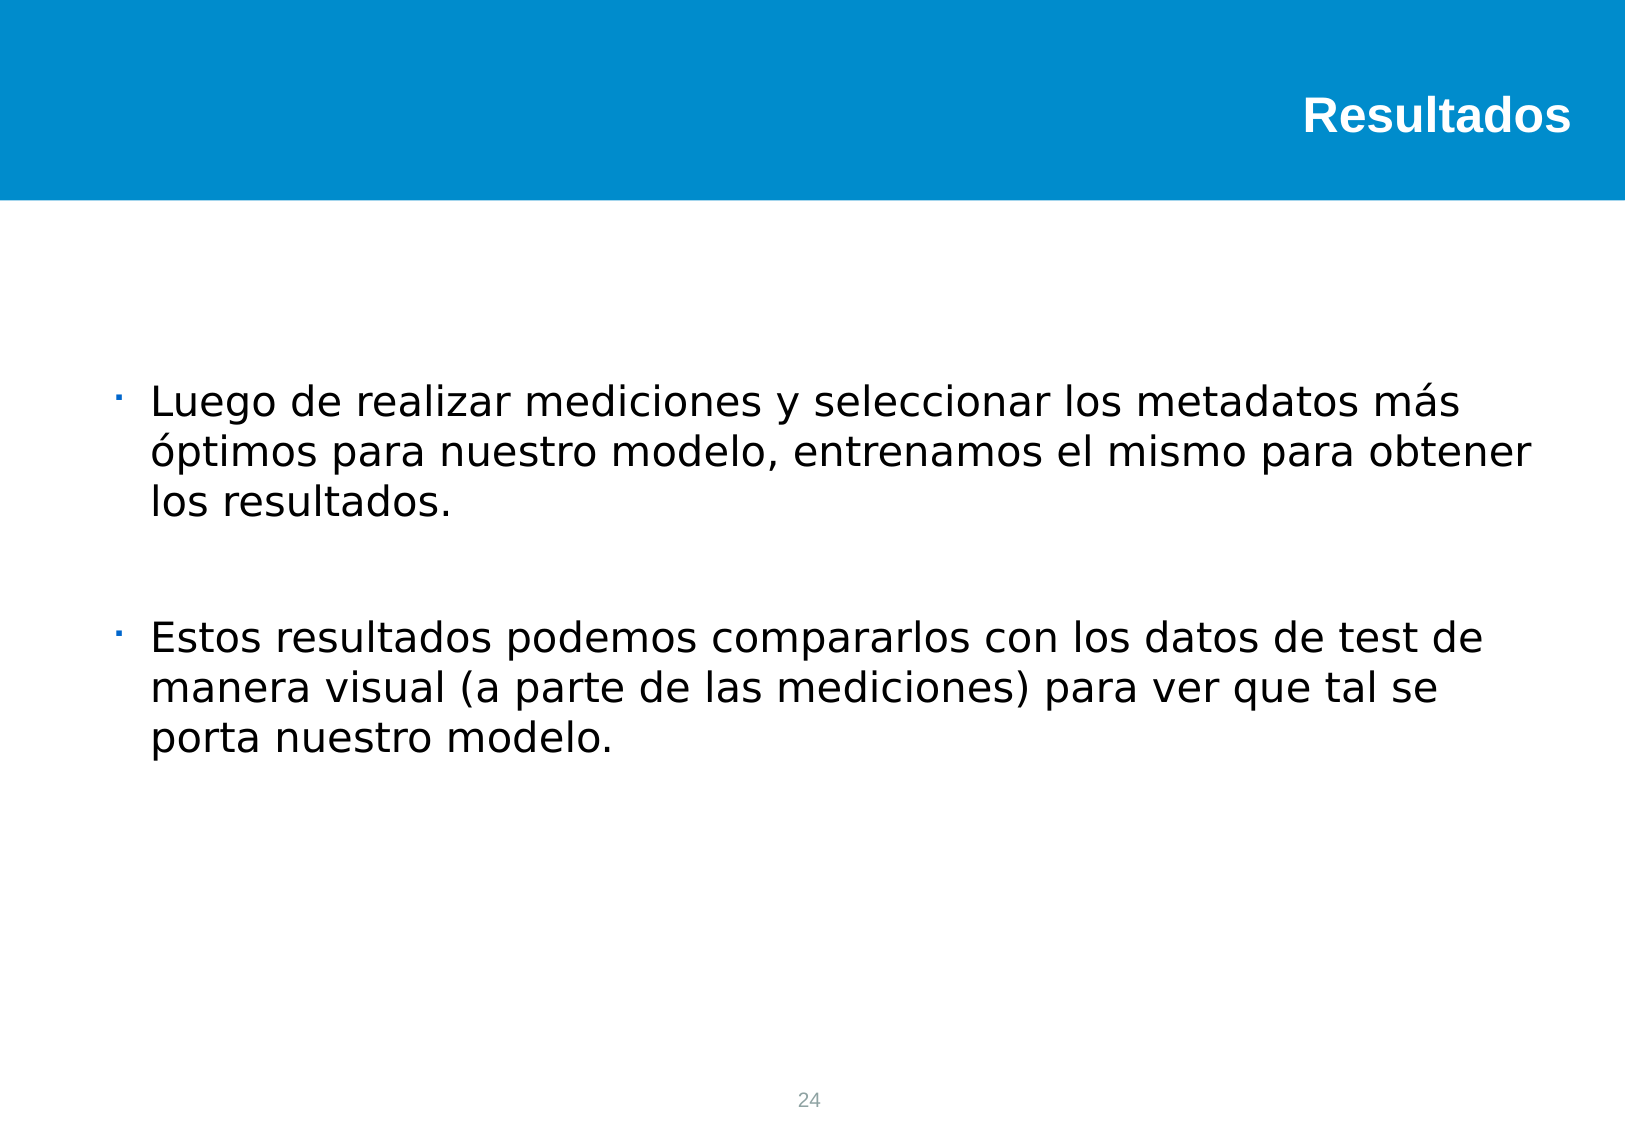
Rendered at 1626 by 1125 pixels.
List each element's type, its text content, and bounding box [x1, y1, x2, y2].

text_box Resultados [121, 37, 1572, 188]
text_box Luego de realizar mediciones y seleccionar los metadatos más óptimos para nuestro modelo, entrenamos el mismo para obtener los resultados. Estos resultados podemos compararlos con los datos de test de manera visual (a parte de las mediciones) para ver que tal se porta nuestro modelo. [112, 374, 1563, 1028]
